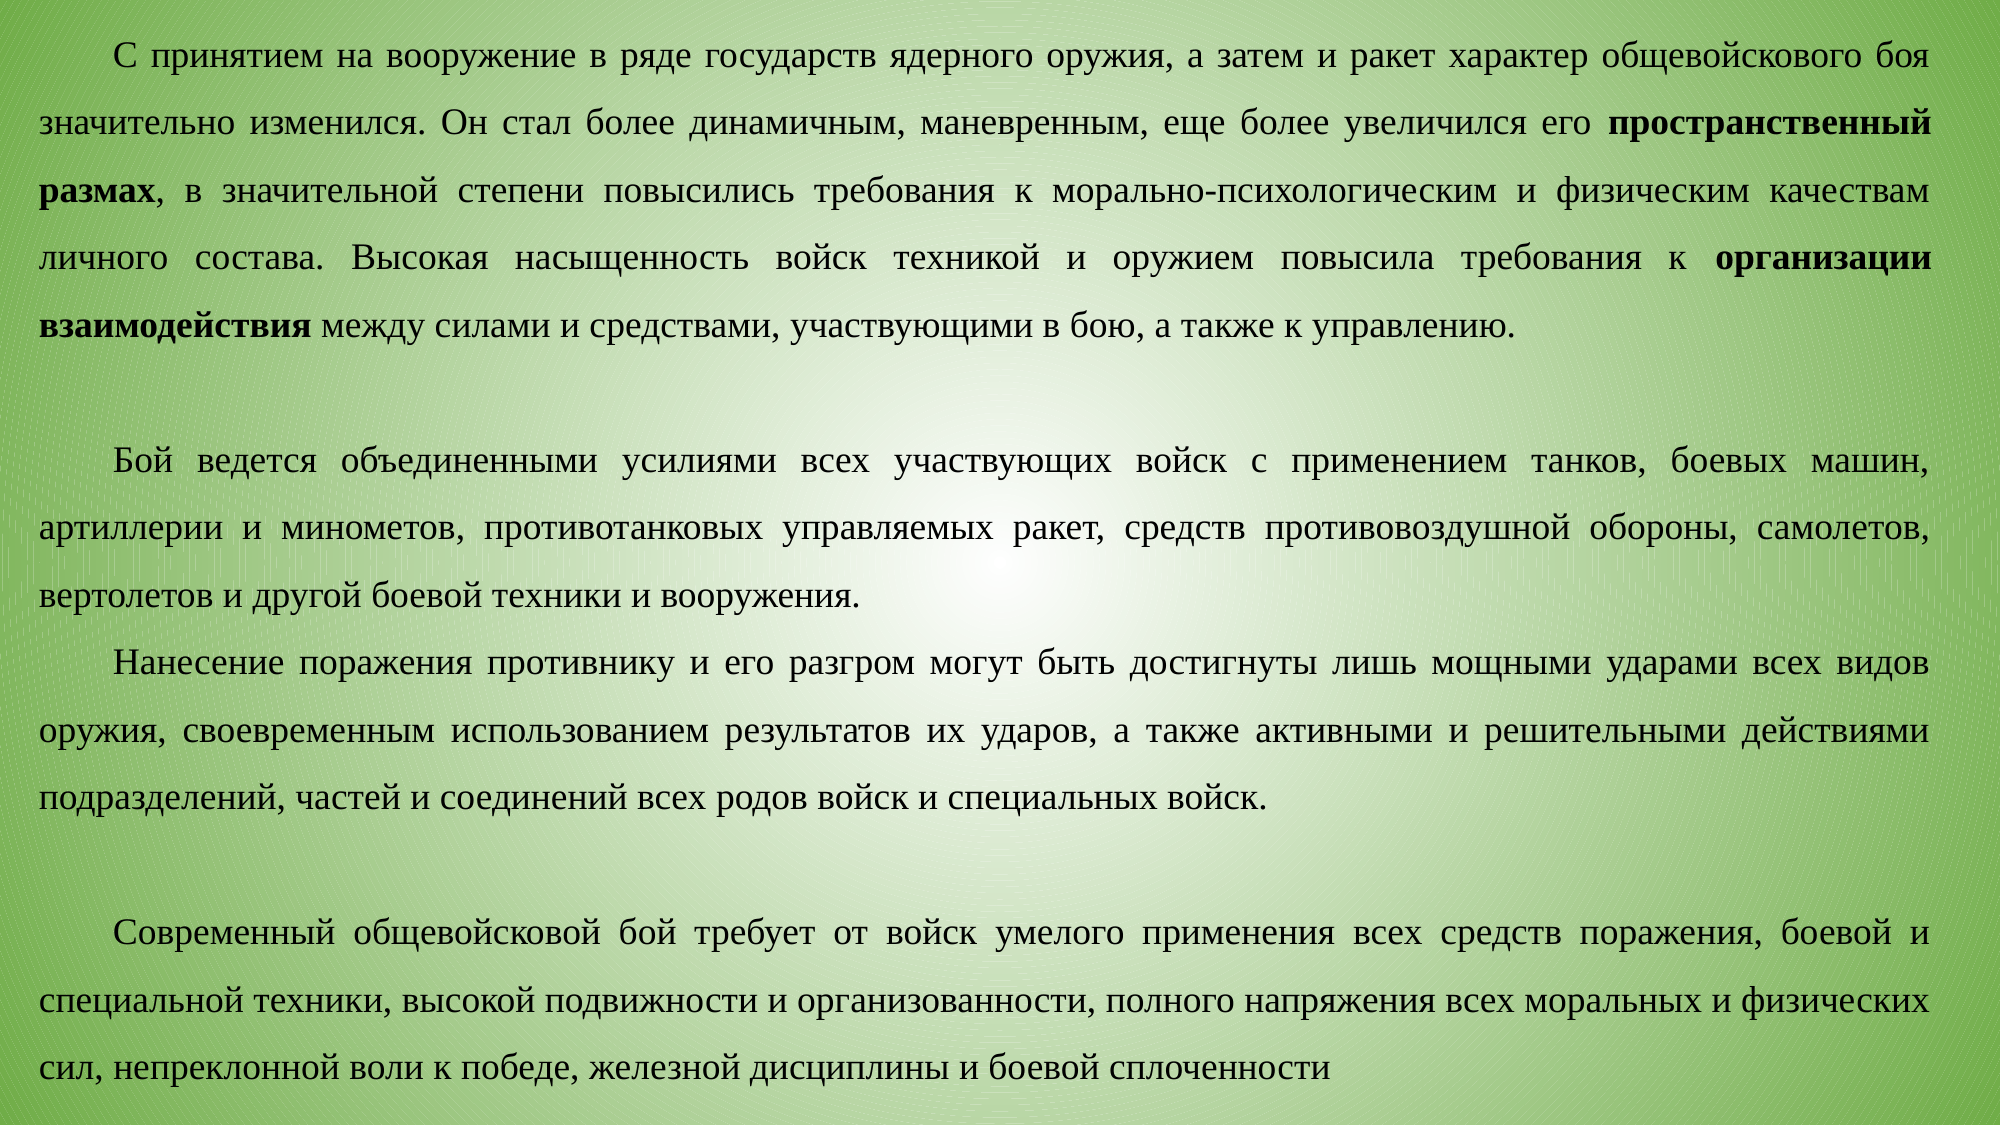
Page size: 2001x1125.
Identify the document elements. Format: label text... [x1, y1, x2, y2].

text_box С принятием на вооружение в ряде государств ядерного оружия, а затем и ракет характер общевойскового боя значительно изменился. Он стал более динамичным, маневренным, еще более увеличился его пространственный размах, в значительной степени повысились требования к морально-психологическим и физическим качествам личного состава. Высокая насыщенность войск техникой и оружием повысила требования к организации взаимодействия между силами и средствами, участвующими в бою, а также к управлению. Бой ведется объединенными усилиями всех участвующих войск с применением танков, боевых машин, артиллерии и минометов, противотанковых управляемых ракет, средств противовоздушной обороны, самолетов, вертолетов и другой боевой техники и вооружения. Нанесение поражения противнику и его разгром могут быть достигнуты лишь мощными ударами всех видов оружия, своевременным использованием результатов их ударов, а также активными и решительными действиями подразделений, частей и соединений всех родов войск и специальных войск. Современный общевойсковой бой требует от войск умелого применения всех средств поражения, боевой и специальной техники, высокой подвижности и организованности, полного напряжения всех моральных и физических сил, непреклонной воли к победе, железной дисциплины и боевой сплоченности [24, 0, 1947, 1095]
